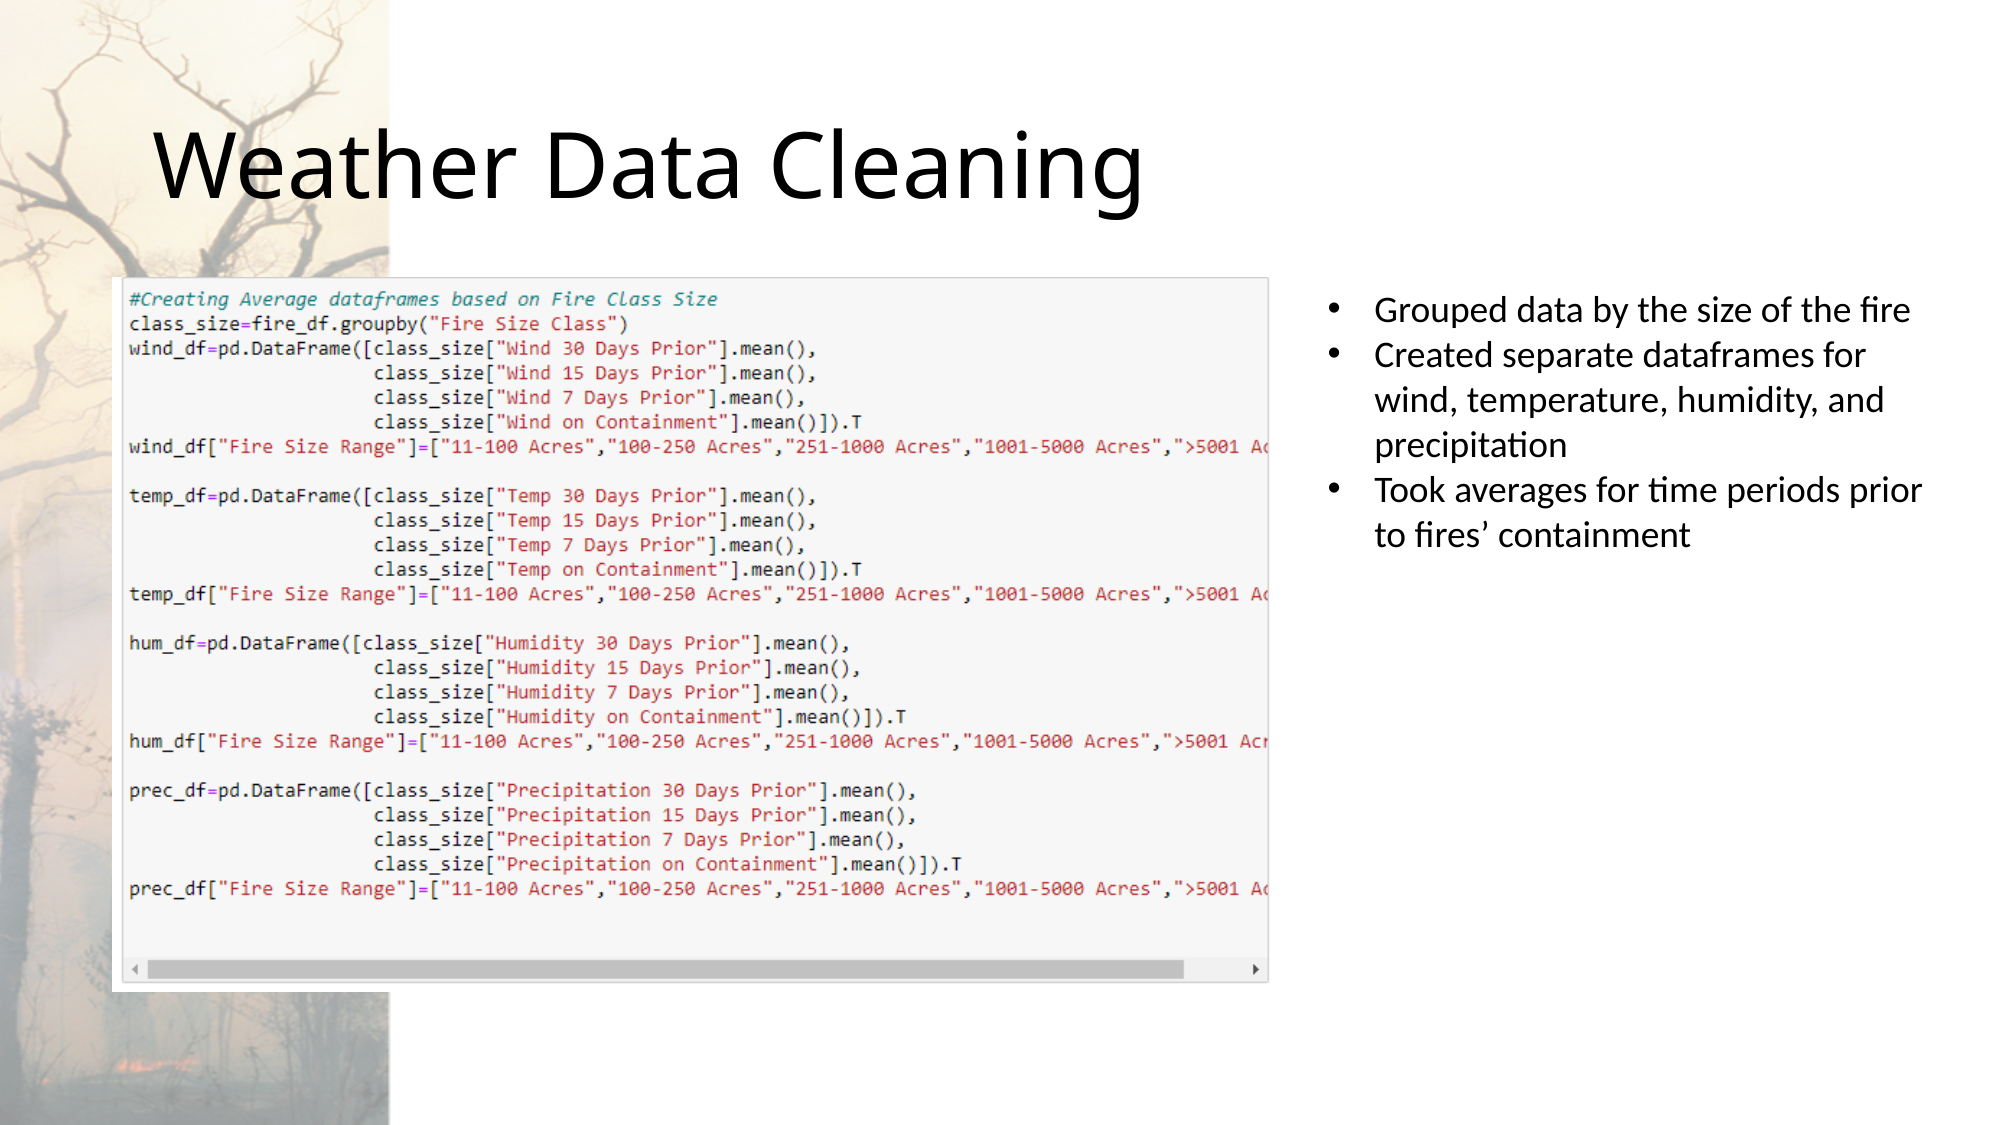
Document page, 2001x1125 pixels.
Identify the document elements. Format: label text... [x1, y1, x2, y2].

title Weather Data Cleaning [137, 59, 1863, 278]
text_box Grouped data by the size of the fire Created separate dataframes for wind, temperature, humidity, and precipitation Took averages for time periods prior to fires’ containment [1312, 277, 1955, 607]
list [112, 277, 1288, 992]
